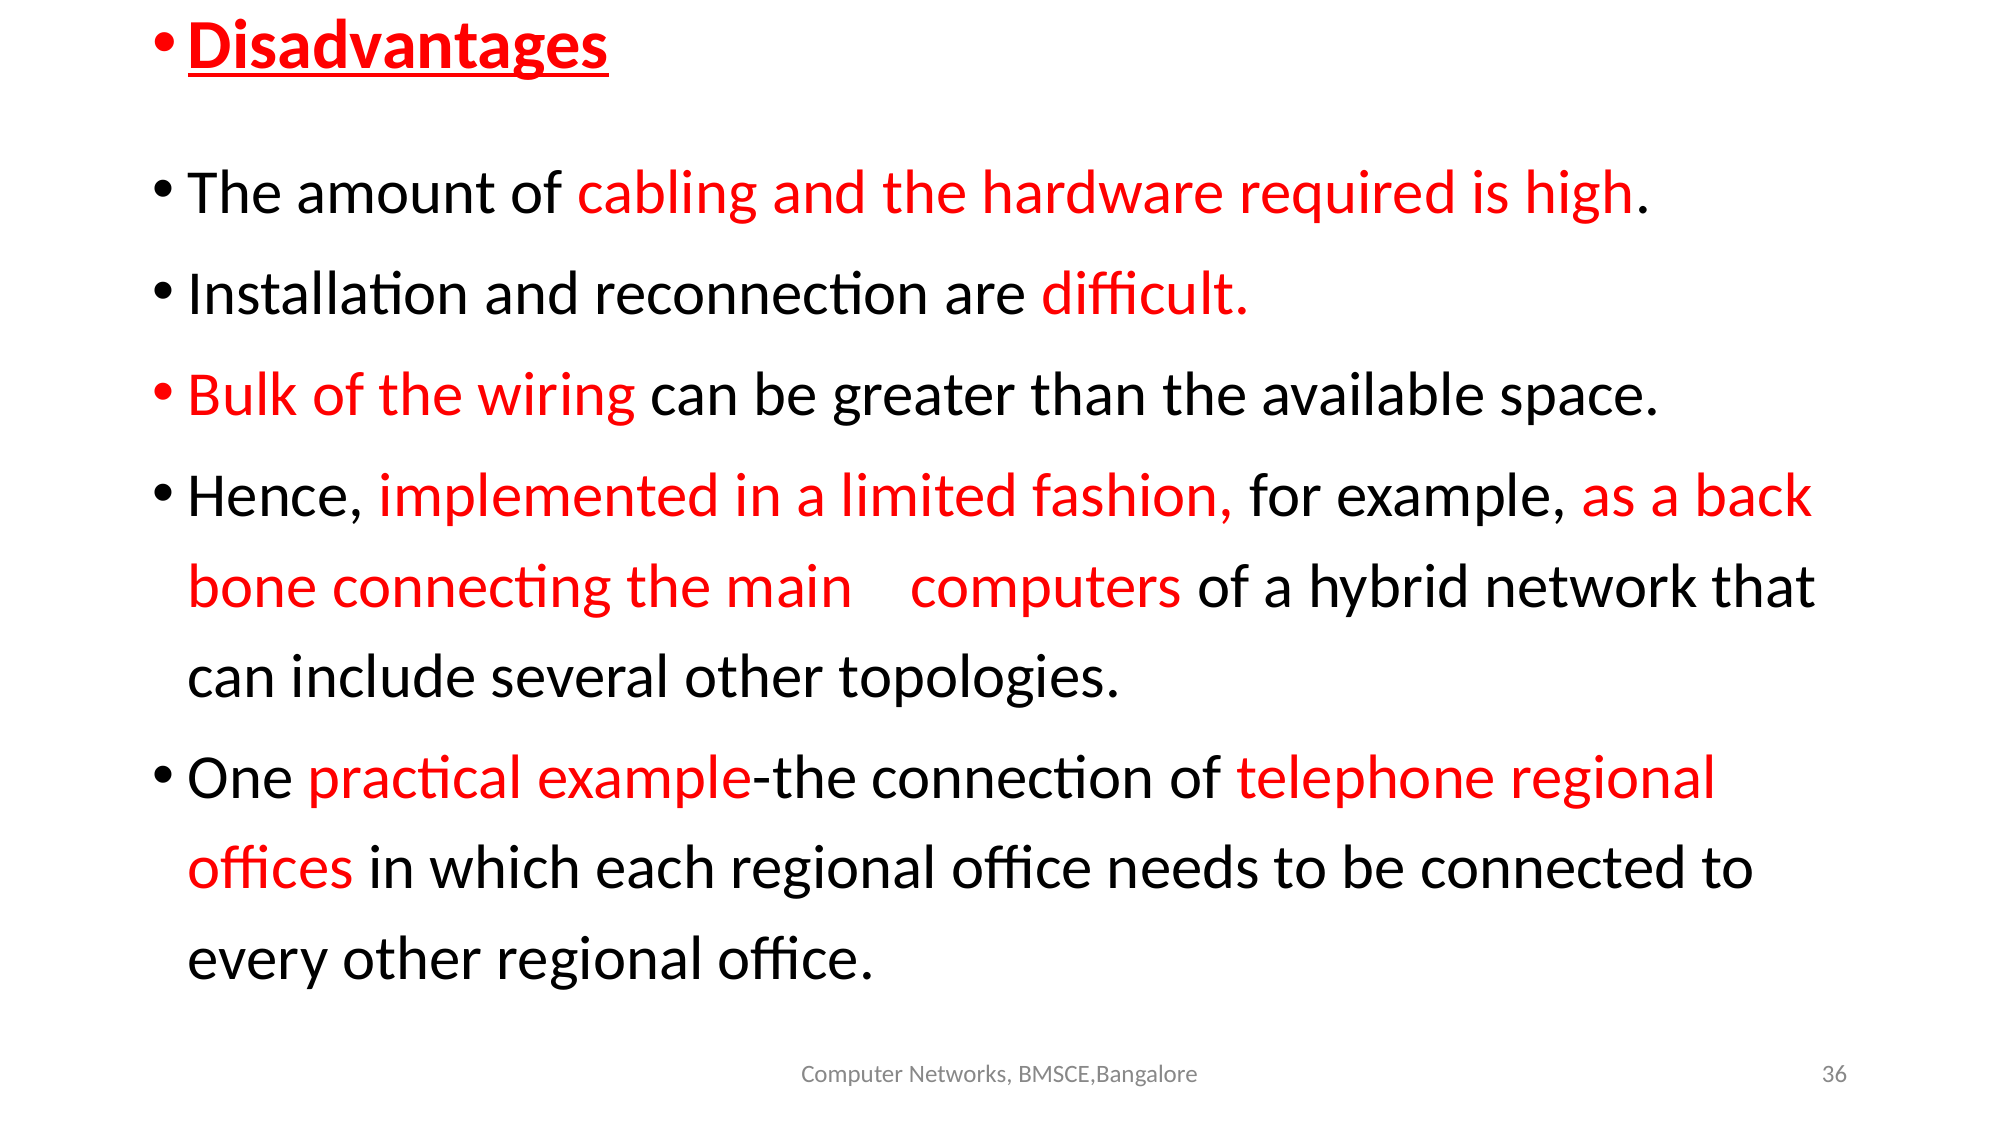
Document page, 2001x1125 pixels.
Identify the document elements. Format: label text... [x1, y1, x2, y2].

slide_number ‹#› [1412, 1042, 1863, 1103]
footer Computer Networks, BMSCE,Bangalore [662, 1042, 1338, 1103]
list Disadvantages The amount of cabling and the hardware required is high. Installation and reconnection are difficult. Bulk of the wiring can be greater than the available space. Hence, implemented in a limited fashion, for example, as a back bone connecting the main computers of a hybrid network that can include several other topologies. One practical example-the connection of telephone regional offices in which each regional office needs to be connected to every other regional office. [137, 0, 1863, 1014]
